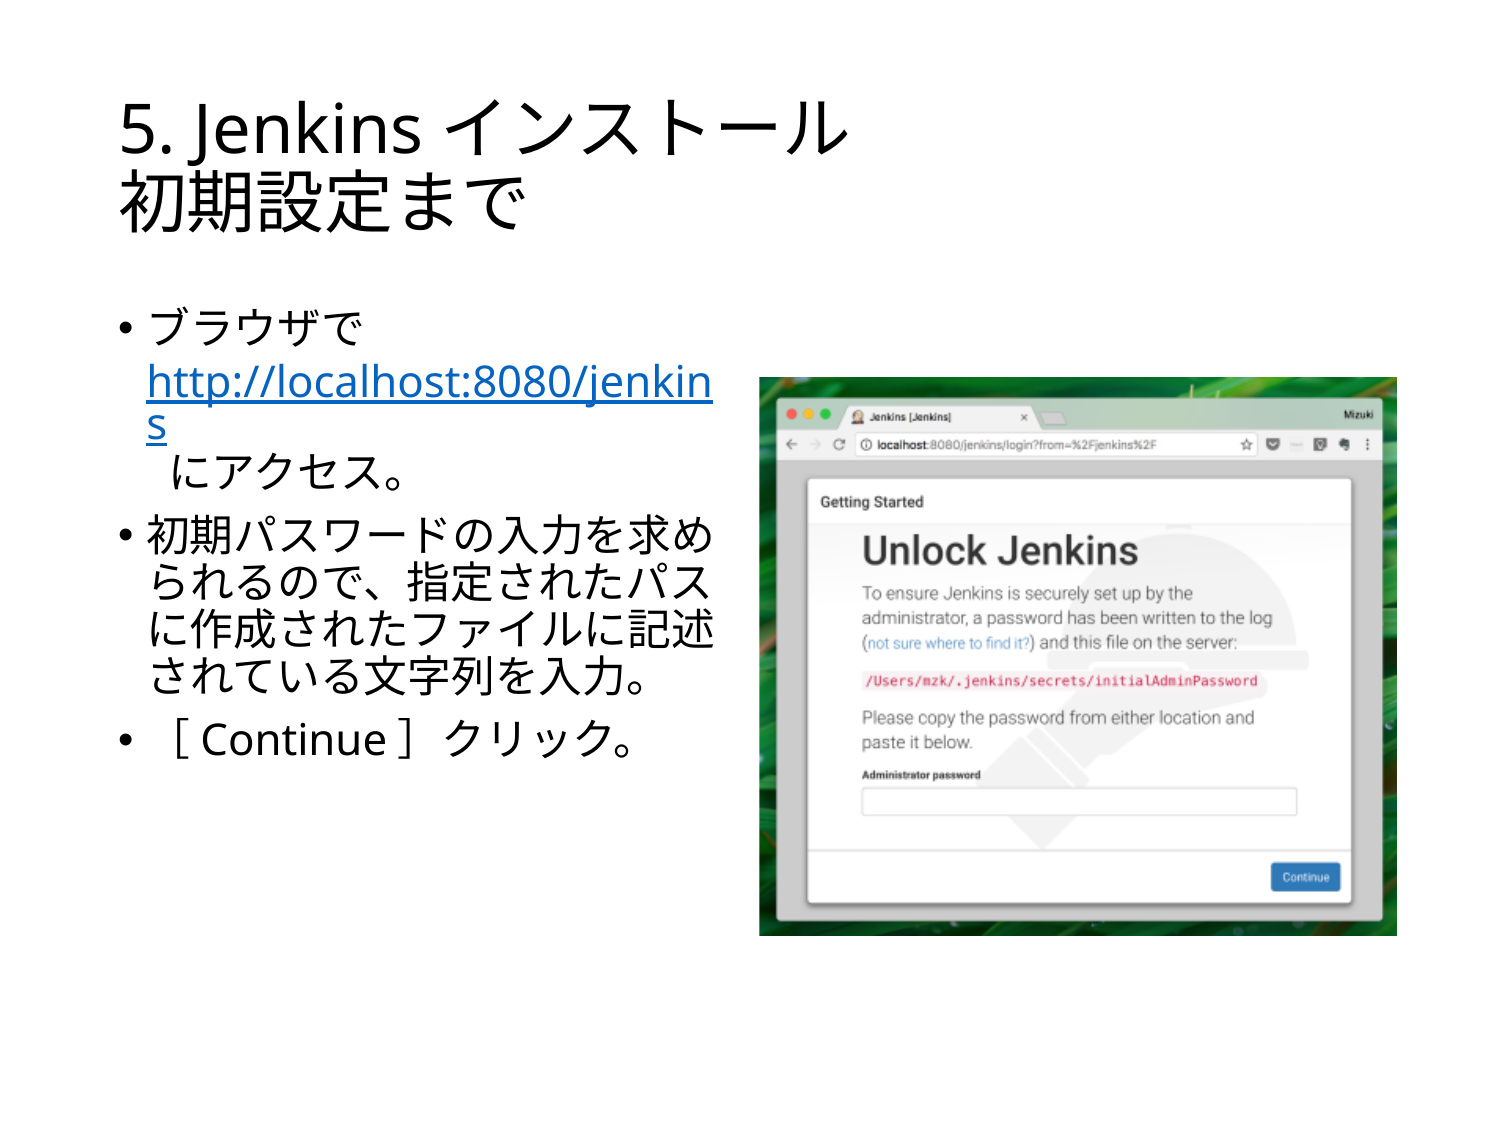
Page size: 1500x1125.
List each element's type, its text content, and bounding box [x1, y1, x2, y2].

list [759, 377, 1397, 936]
title 5. Jenkinsインストール 初期設定まで [103, 59, 1397, 278]
list ブラウザで http://localhost:8080/jenkins にアクセス。 初期パスワードの入力を求められるので、指定されたパスに作成されたファイルに記述されている文字列を入力。 ［Continue］クリック。 [103, 299, 741, 1014]
